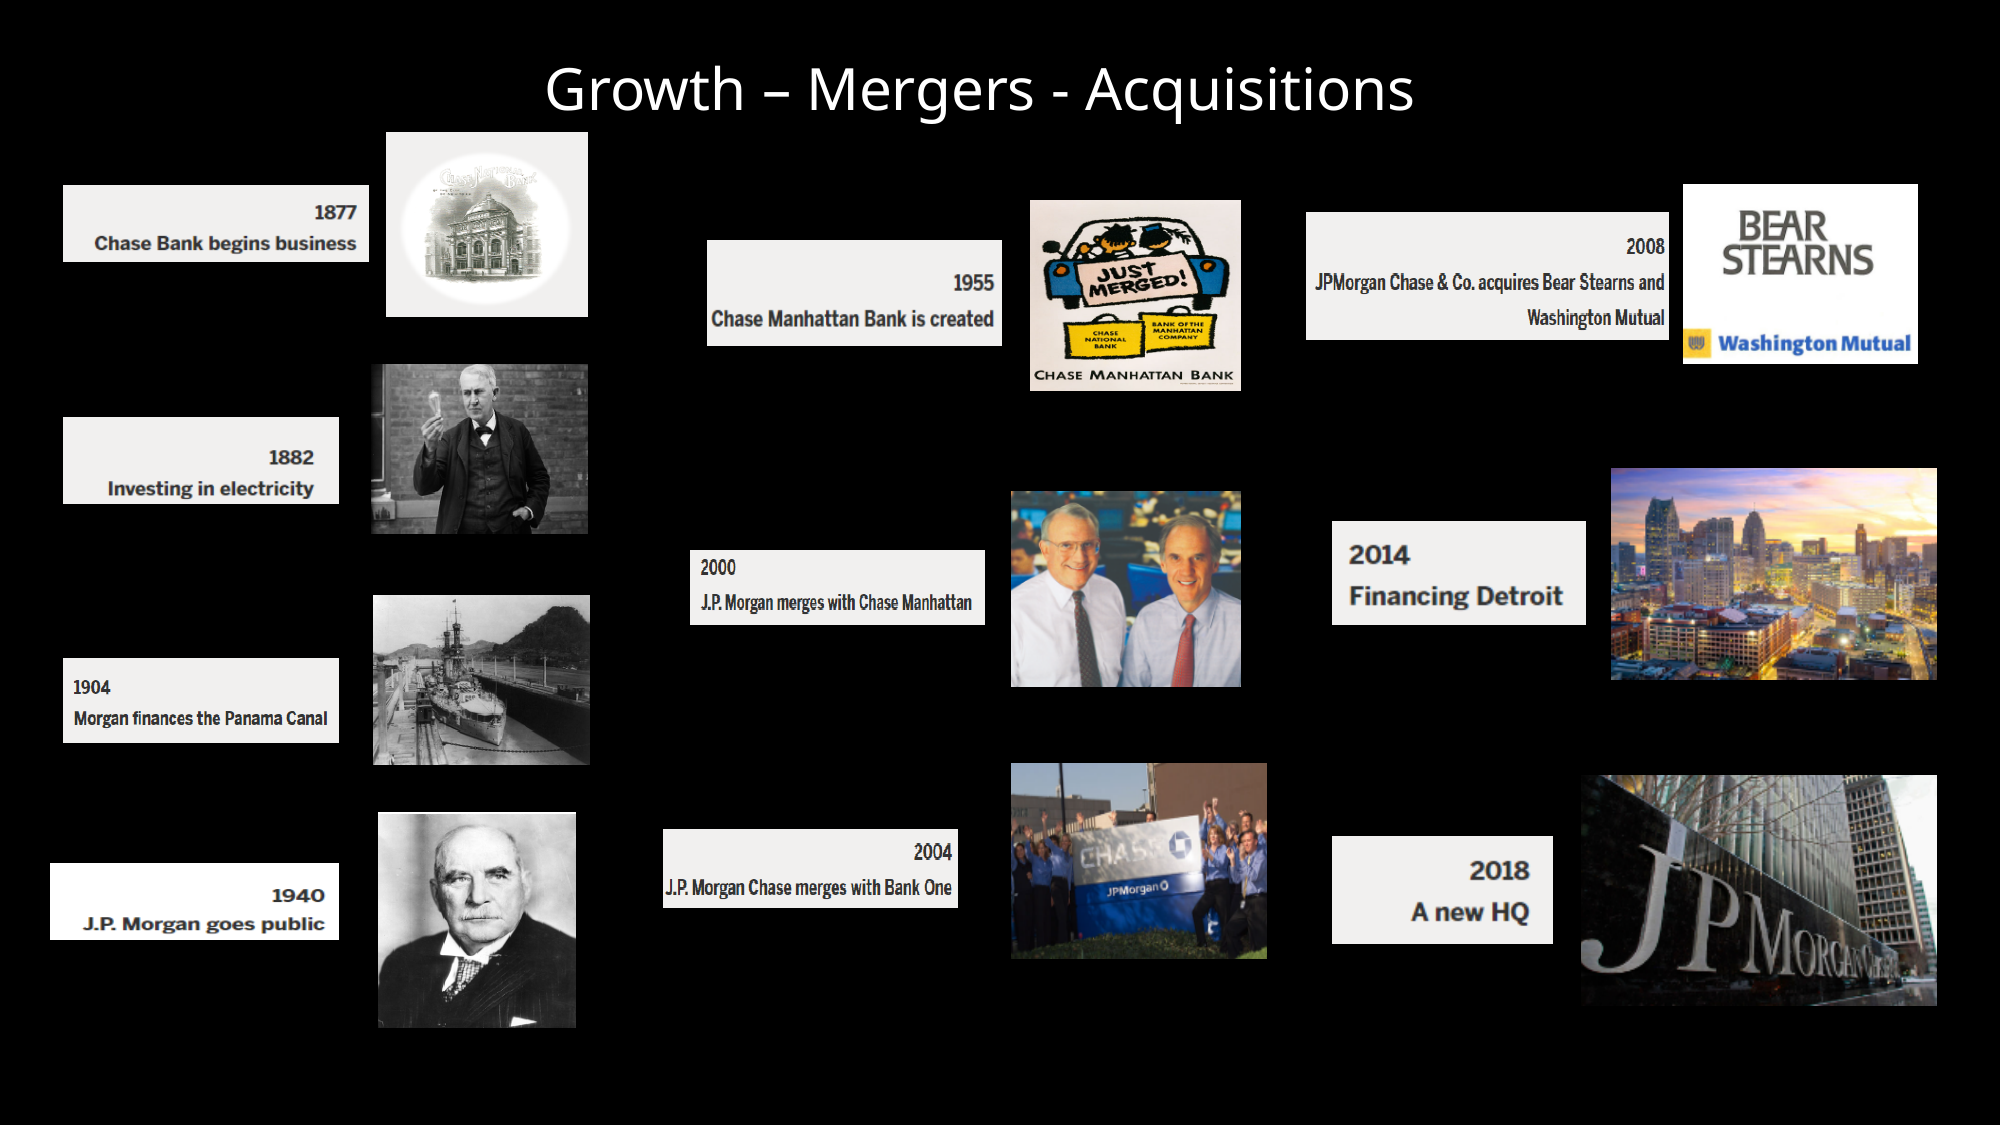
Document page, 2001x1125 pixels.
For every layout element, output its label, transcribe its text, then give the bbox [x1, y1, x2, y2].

text_box Growth – Mergers - Acquisitions [442, 44, 1518, 130]
picture [1580, 774, 1938, 1006]
picture [1610, 467, 1938, 680]
picture [62, 417, 339, 505]
picture [690, 550, 986, 626]
picture [1010, 491, 1241, 688]
picture [385, 131, 588, 317]
picture [1331, 836, 1554, 945]
picture [1010, 763, 1268, 960]
picture [663, 829, 959, 909]
picture [372, 595, 591, 766]
picture [1683, 183, 1918, 364]
picture [62, 184, 370, 263]
picture [370, 363, 588, 534]
picture [1305, 211, 1671, 341]
picture [62, 658, 339, 743]
picture [1331, 520, 1587, 626]
picture [1030, 200, 1241, 391]
picture [50, 862, 339, 940]
picture [378, 812, 577, 1028]
picture [707, 240, 1003, 346]
